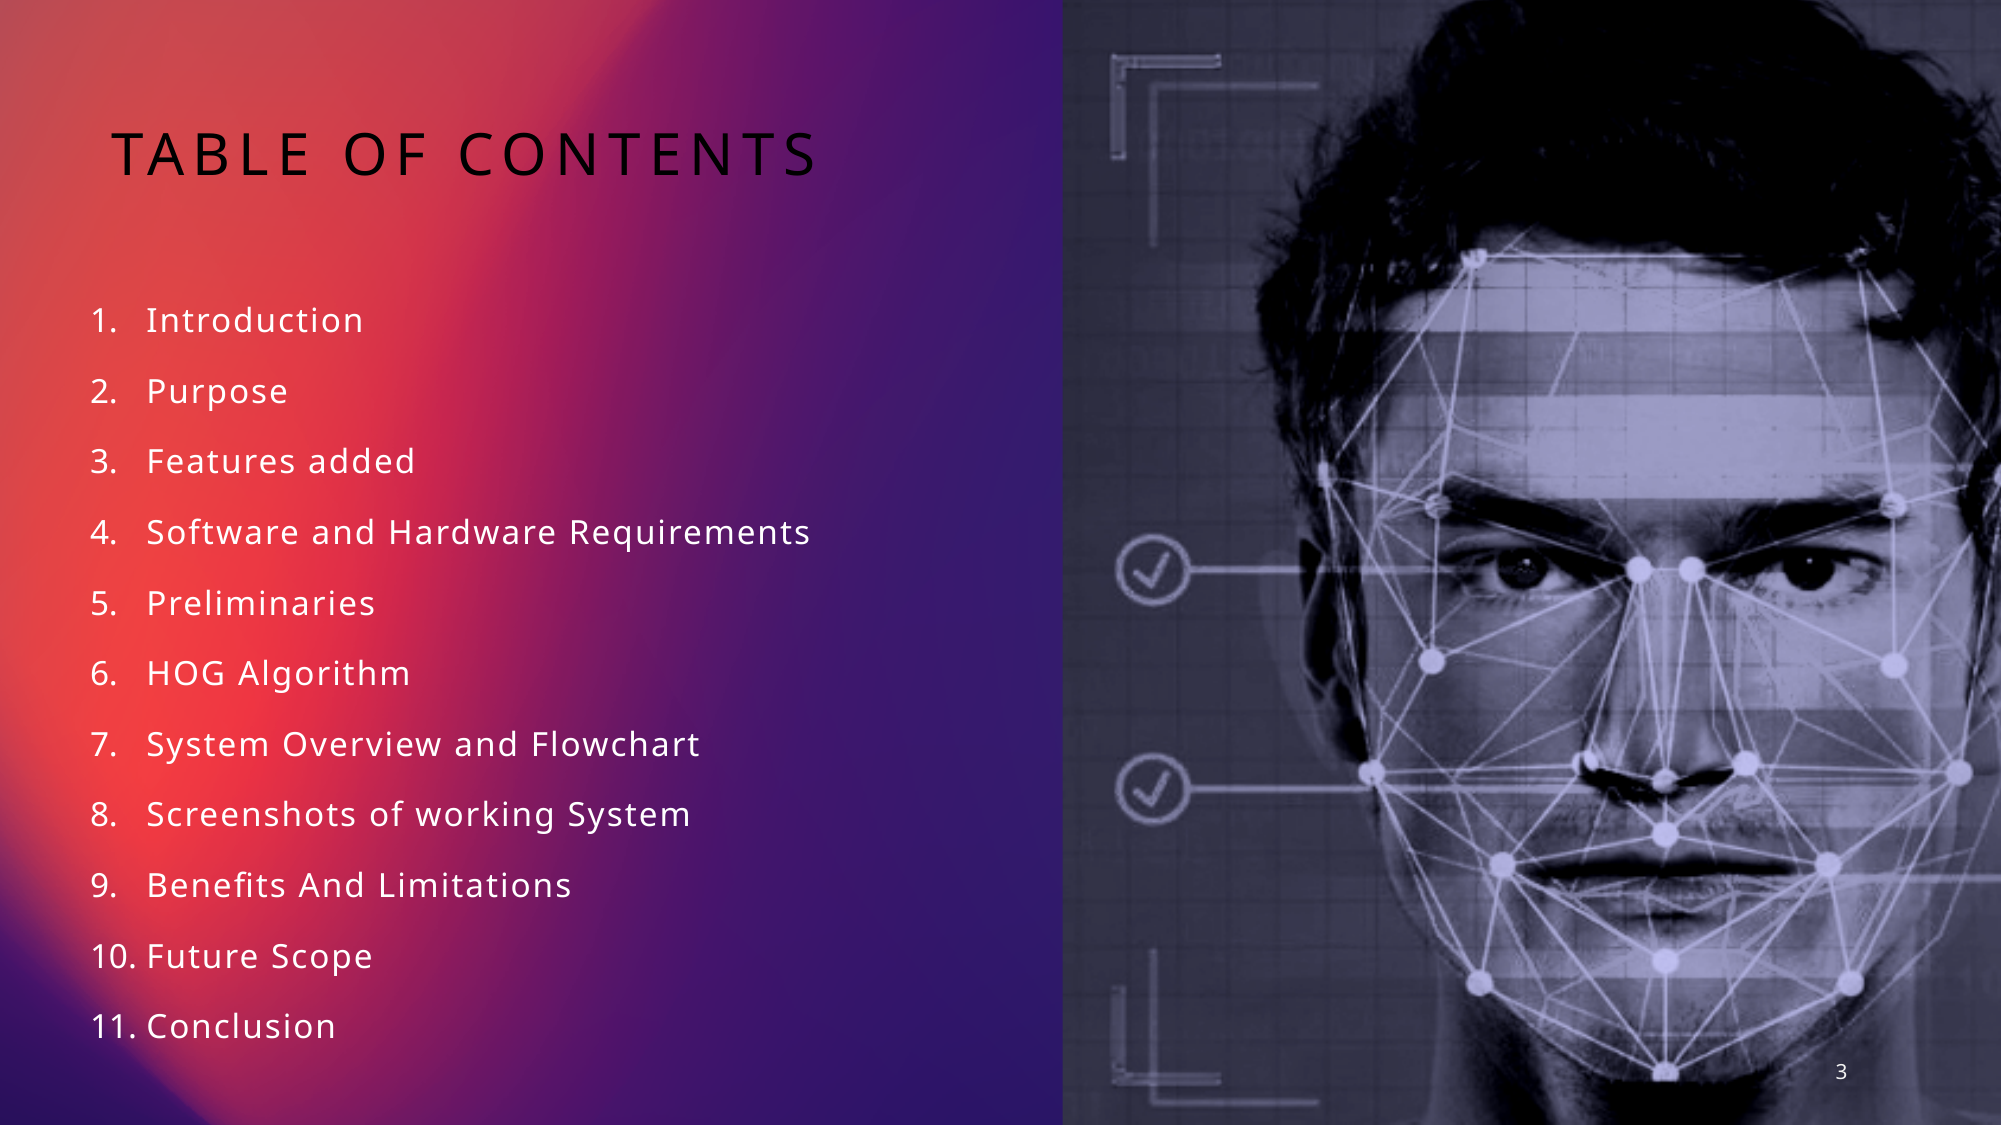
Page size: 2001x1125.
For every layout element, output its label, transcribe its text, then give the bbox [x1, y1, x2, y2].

list Introduction Purpose Features added Software and Hardware Requirements Preliminaries HOG Algorithm System Overview and Flowchart Screenshots of working System Benefits And Limitations Future Scope Conclusion [75, 281, 1062, 1056]
picture [1025, 0, 2000, 1125]
title Table of contents [0, 0, 1025, 1125]
